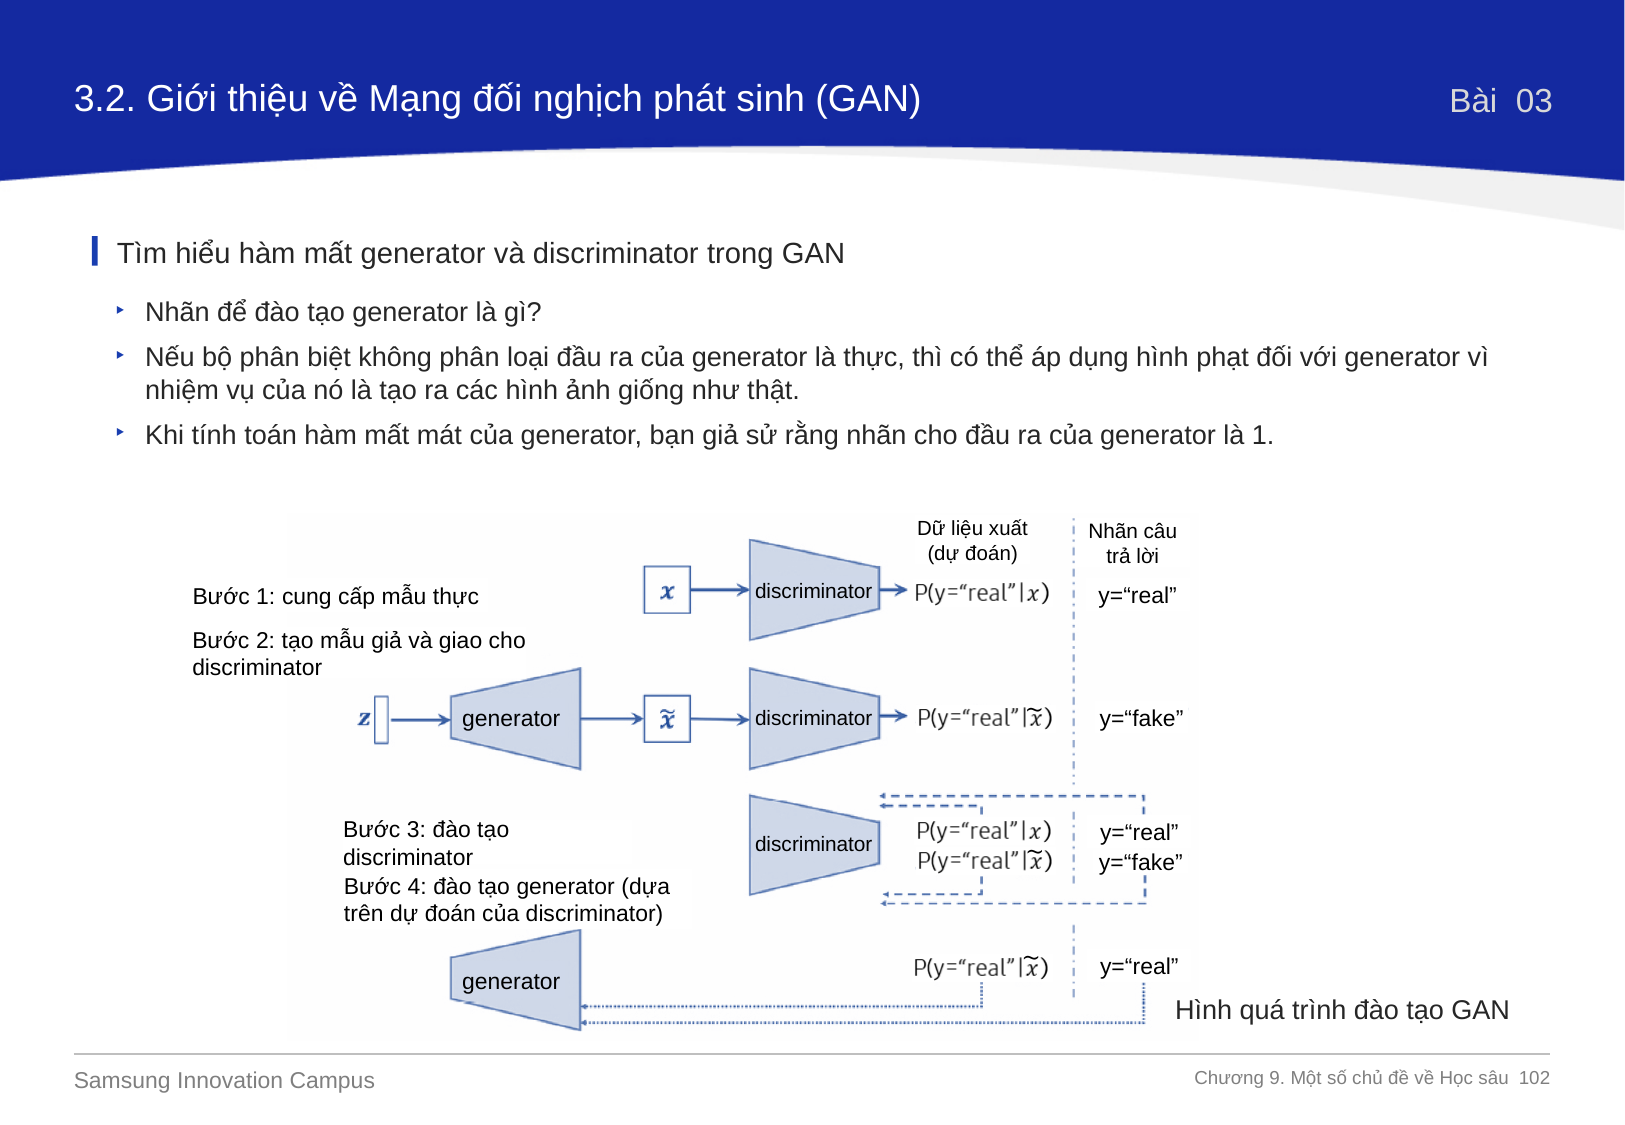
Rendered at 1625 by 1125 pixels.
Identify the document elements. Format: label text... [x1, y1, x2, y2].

text_box Hình quá trình đào tạo GAN [1203, 984, 1538, 1040]
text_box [91, 234, 1533, 270]
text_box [192, 513, 1199, 1042]
picture [0, 0, 1625, 1125]
text_box Nhãn để đào tạo generator là gì? Nếu bộ phân biệt không phân loại đầu ra của generator là thực, thì có thể áp dụng hình phạt đối với generator vì nhiệm vụ của nó là tạo ra các hình ảnh giống như thật. Khi tính toán hàm mất mát của generator, bạn giả sử rằng nhãn cho đầu ra của generator là 1. [115, 282, 1532, 462]
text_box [73, 73, 1554, 120]
